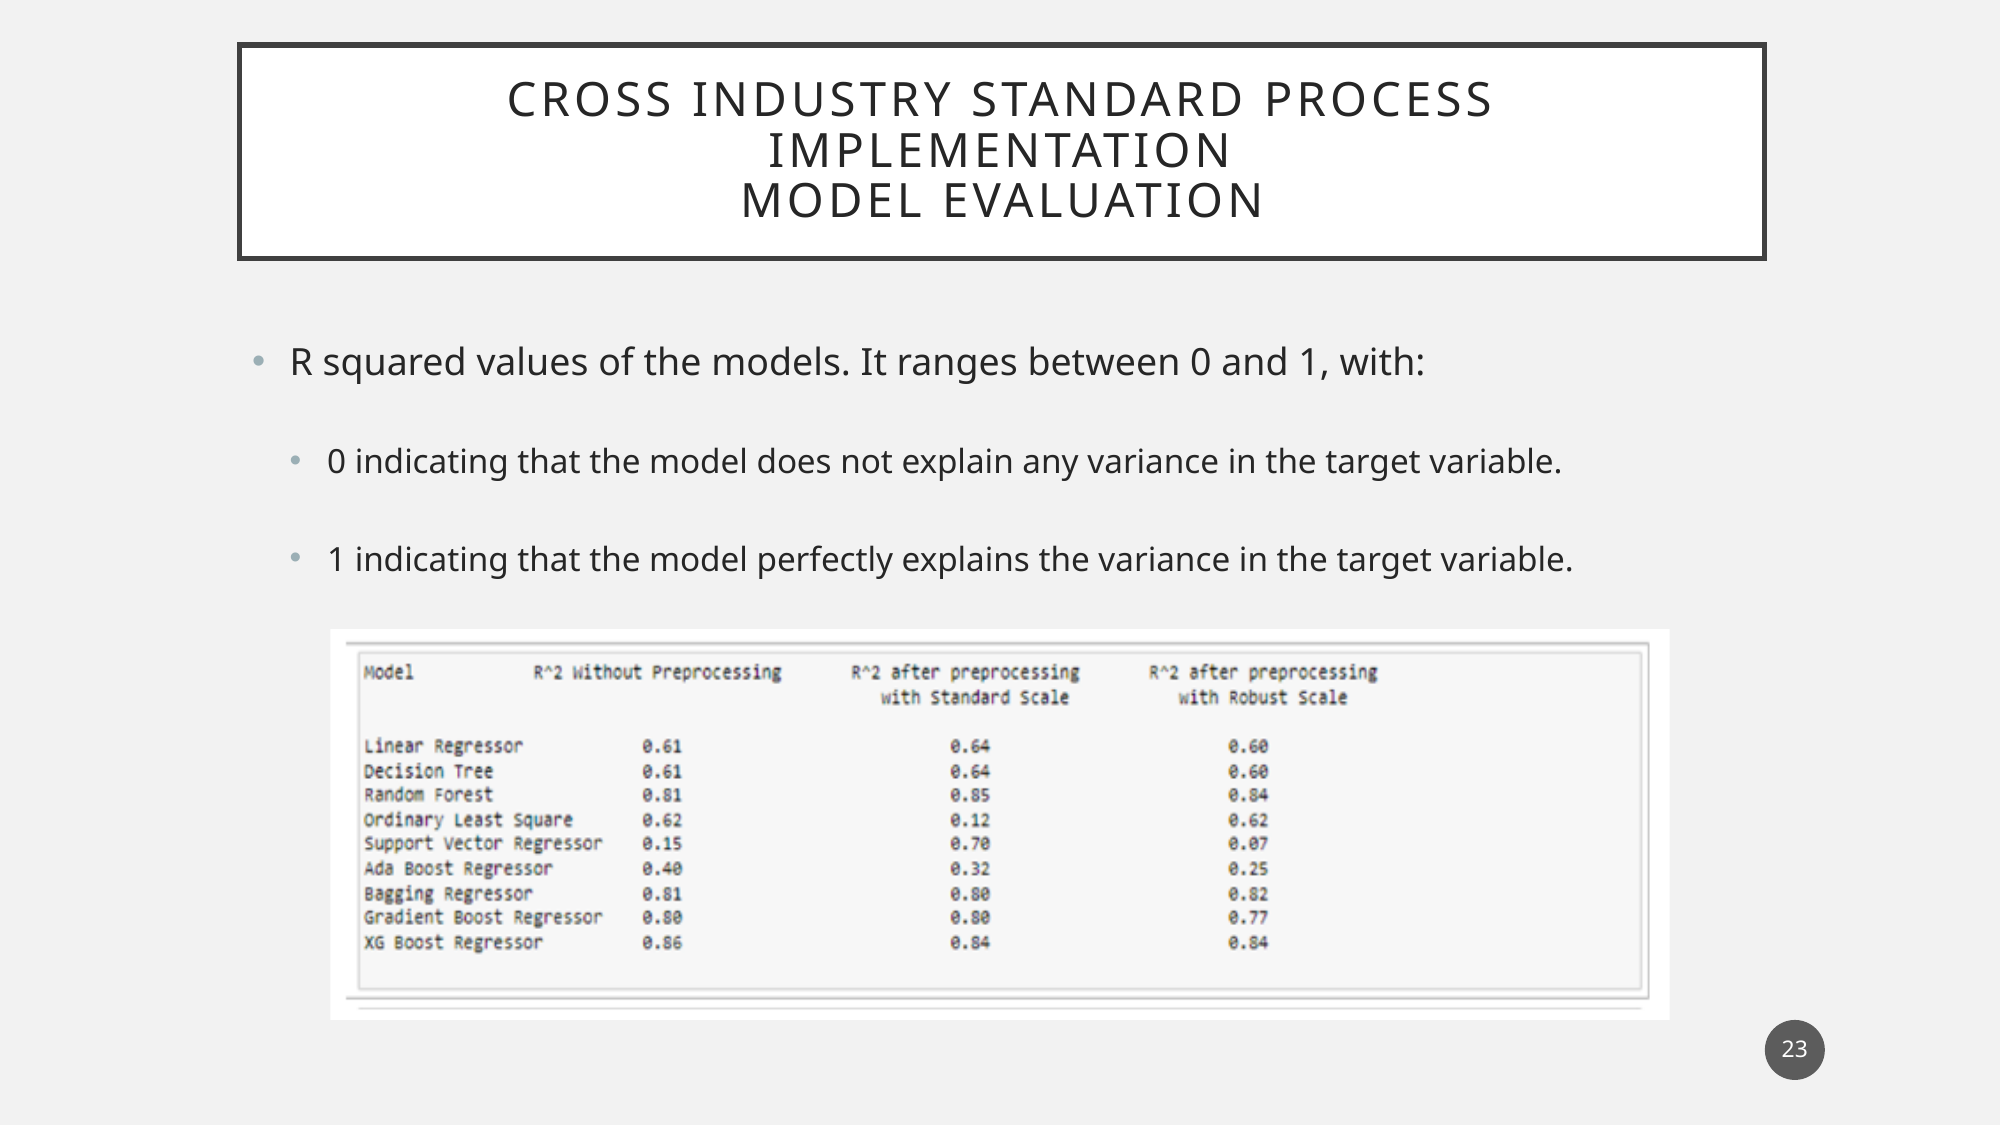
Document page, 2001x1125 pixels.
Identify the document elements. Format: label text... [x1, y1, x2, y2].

title CROSS INDUSTRY STANDARD PROCESS Implementation MODEL evaluation [237, 42, 1767, 261]
list R squared values of the models. It ranges between 0 and 1, with: 0 indicating that the model does not explain any variance in the target variable. 1 indicating that the model perfectly explains the variance in the target variable. [237, 308, 1763, 1020]
slide_number 23 [1764, 1019, 1825, 1080]
picture [330, 628, 1670, 1020]
